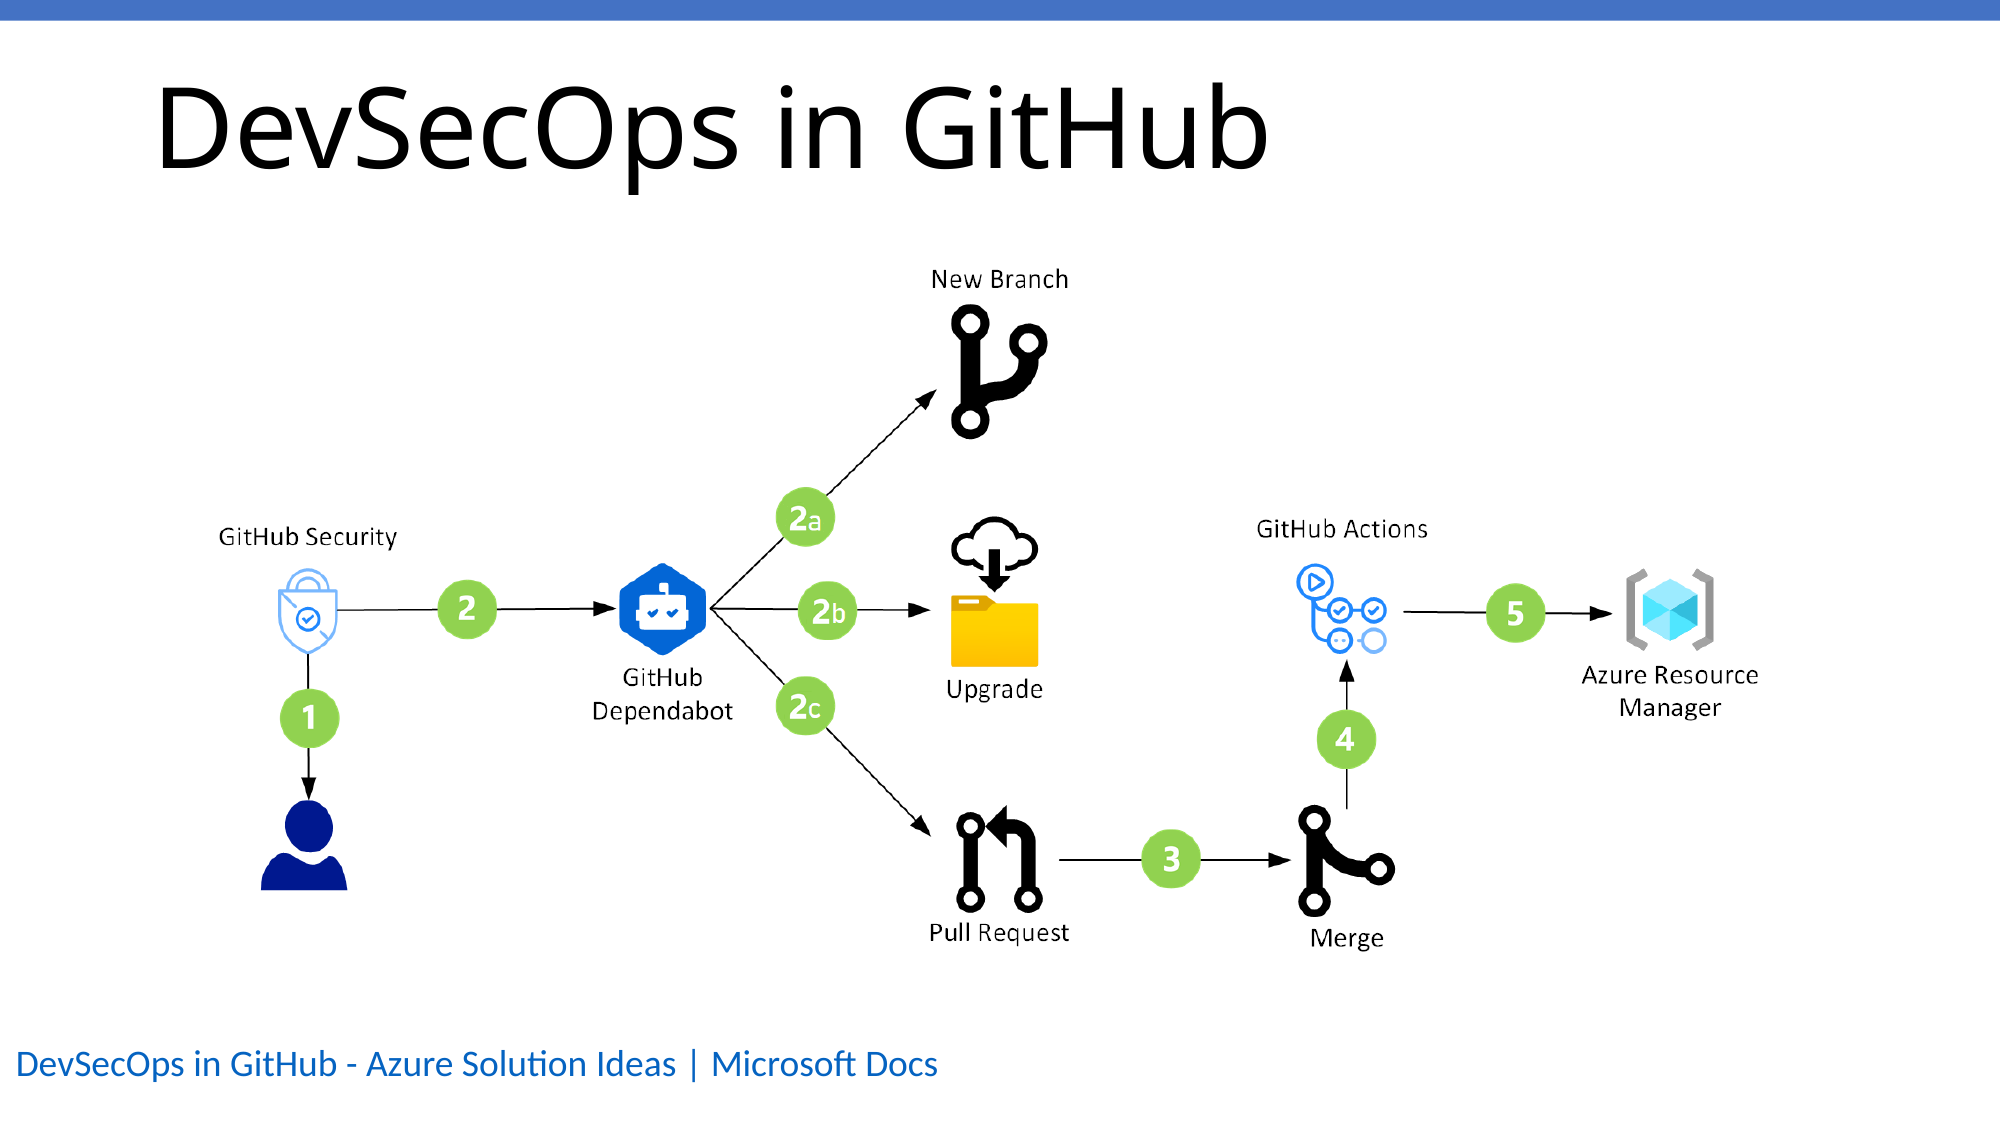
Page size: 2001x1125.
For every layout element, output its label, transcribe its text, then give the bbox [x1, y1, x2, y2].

title DevSecOps in GitHub [137, 47, 1863, 201]
text_box [0, 0, 2000, 21]
text_box DevSecOps in GitHub - Azure Solution Ideas | Microsoft Docs [1, 1031, 1214, 1092]
picture [203, 253, 1780, 968]
